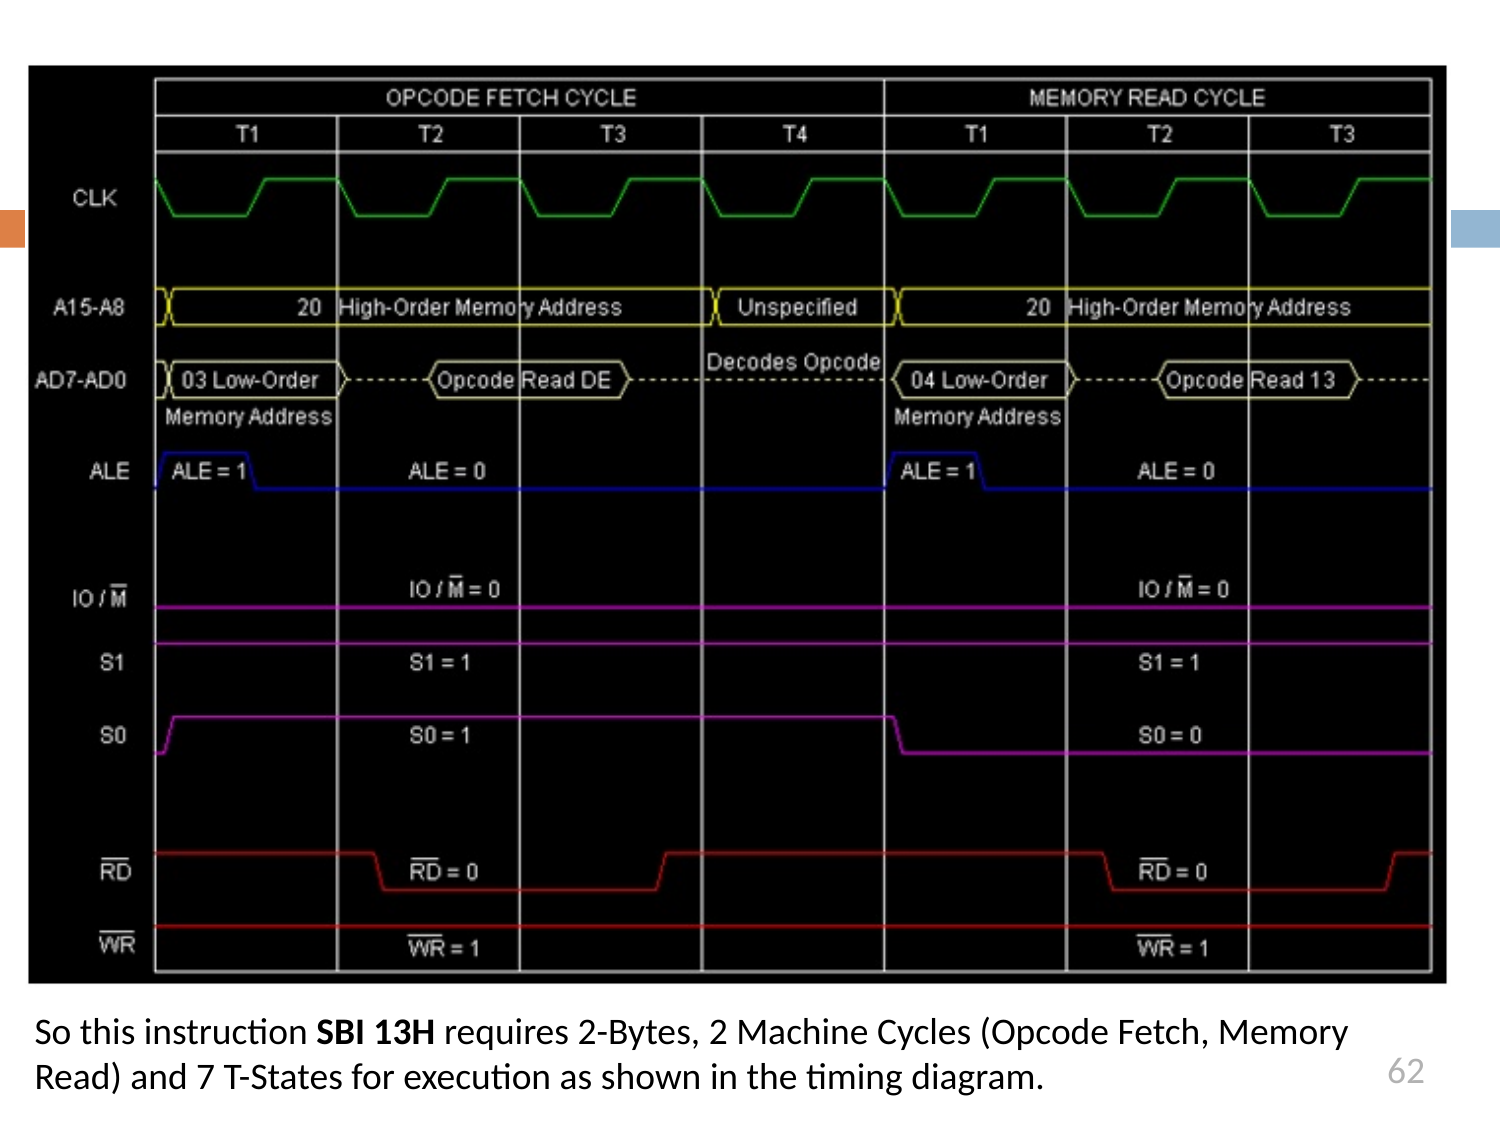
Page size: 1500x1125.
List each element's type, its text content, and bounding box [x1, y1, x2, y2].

slide_number 62 [1420, 1046, 1425, 1103]
text_box So this instruction SBI 13H requires 2-Bytes, 2 Machine Cycles (Opcode Fetch, Memory Read) and 7 T-States for execution as shown in the timing diagram. [19, 999, 1420, 1105]
picture [25, 62, 1451, 988]
